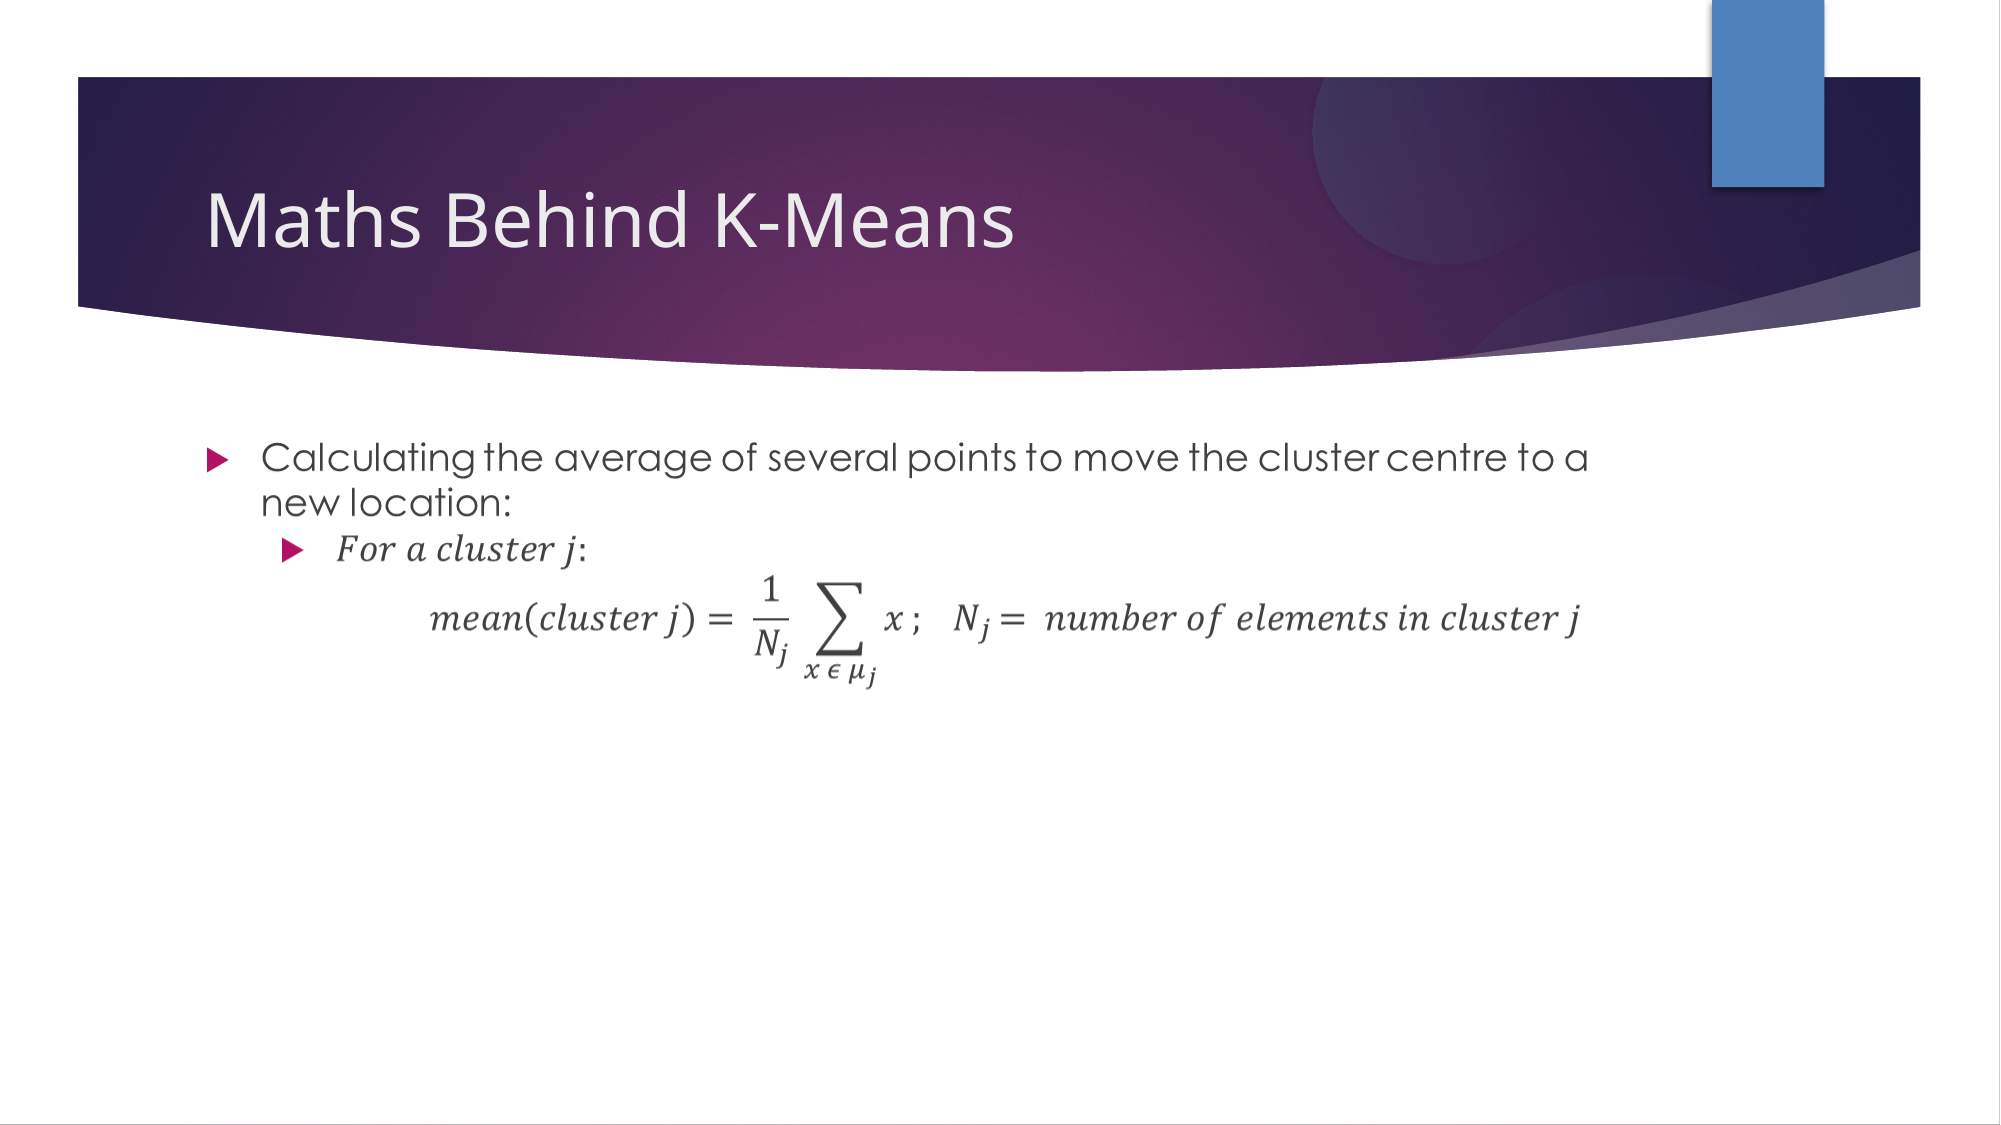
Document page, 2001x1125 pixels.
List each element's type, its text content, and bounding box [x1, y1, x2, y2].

text_box Maths Behind K-Means [189, 159, 1627, 276]
picture [79, 78, 1920, 371]
text_box [189, 427, 1637, 988]
